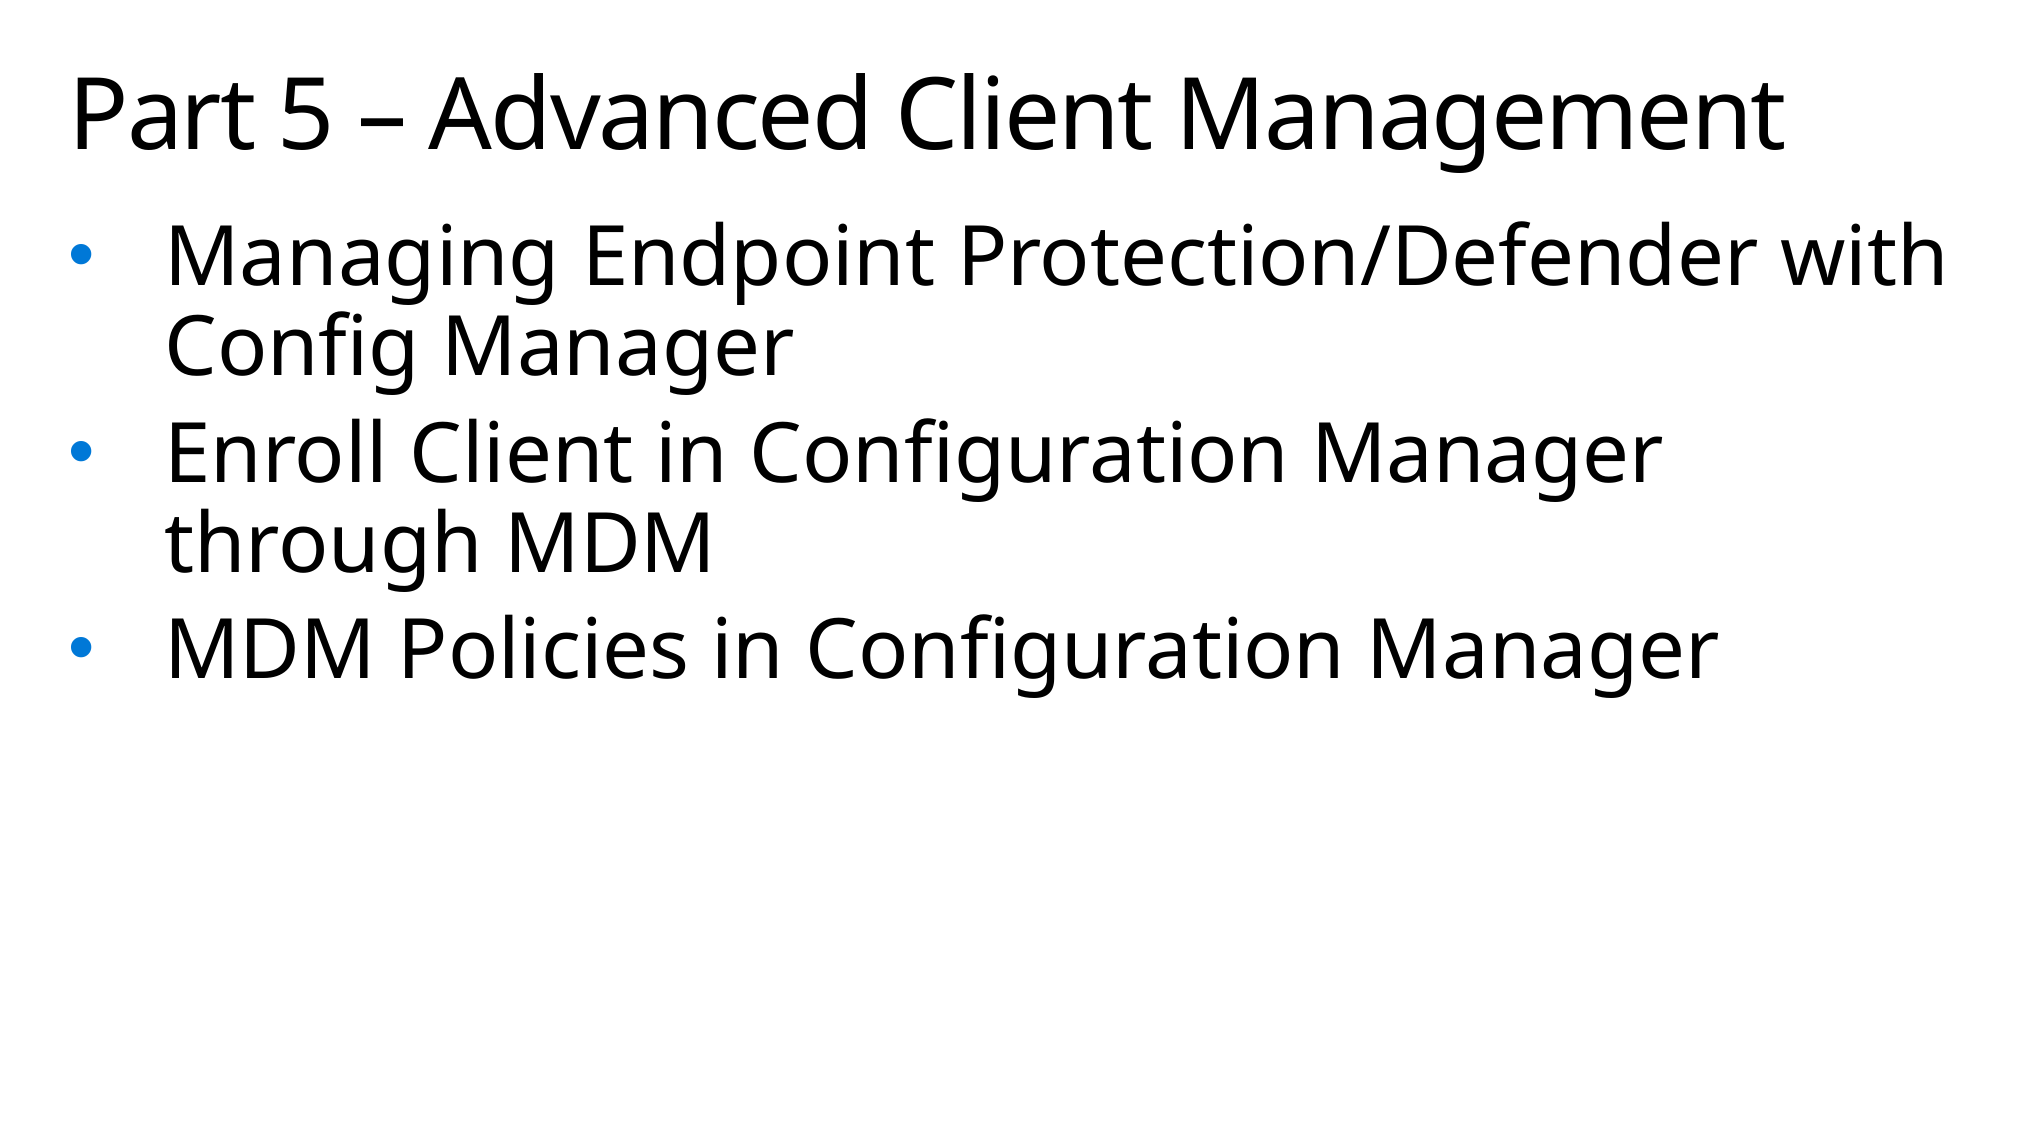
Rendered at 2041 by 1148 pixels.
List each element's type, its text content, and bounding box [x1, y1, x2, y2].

list Managing Endpoint Protection/Defender with Config Manager Enroll Client in Configuration Manager through MDM MDM Policies in Configuration Manager [45, 198, 1996, 532]
title Part 5 – Advanced Client Management [45, 48, 1996, 198]
